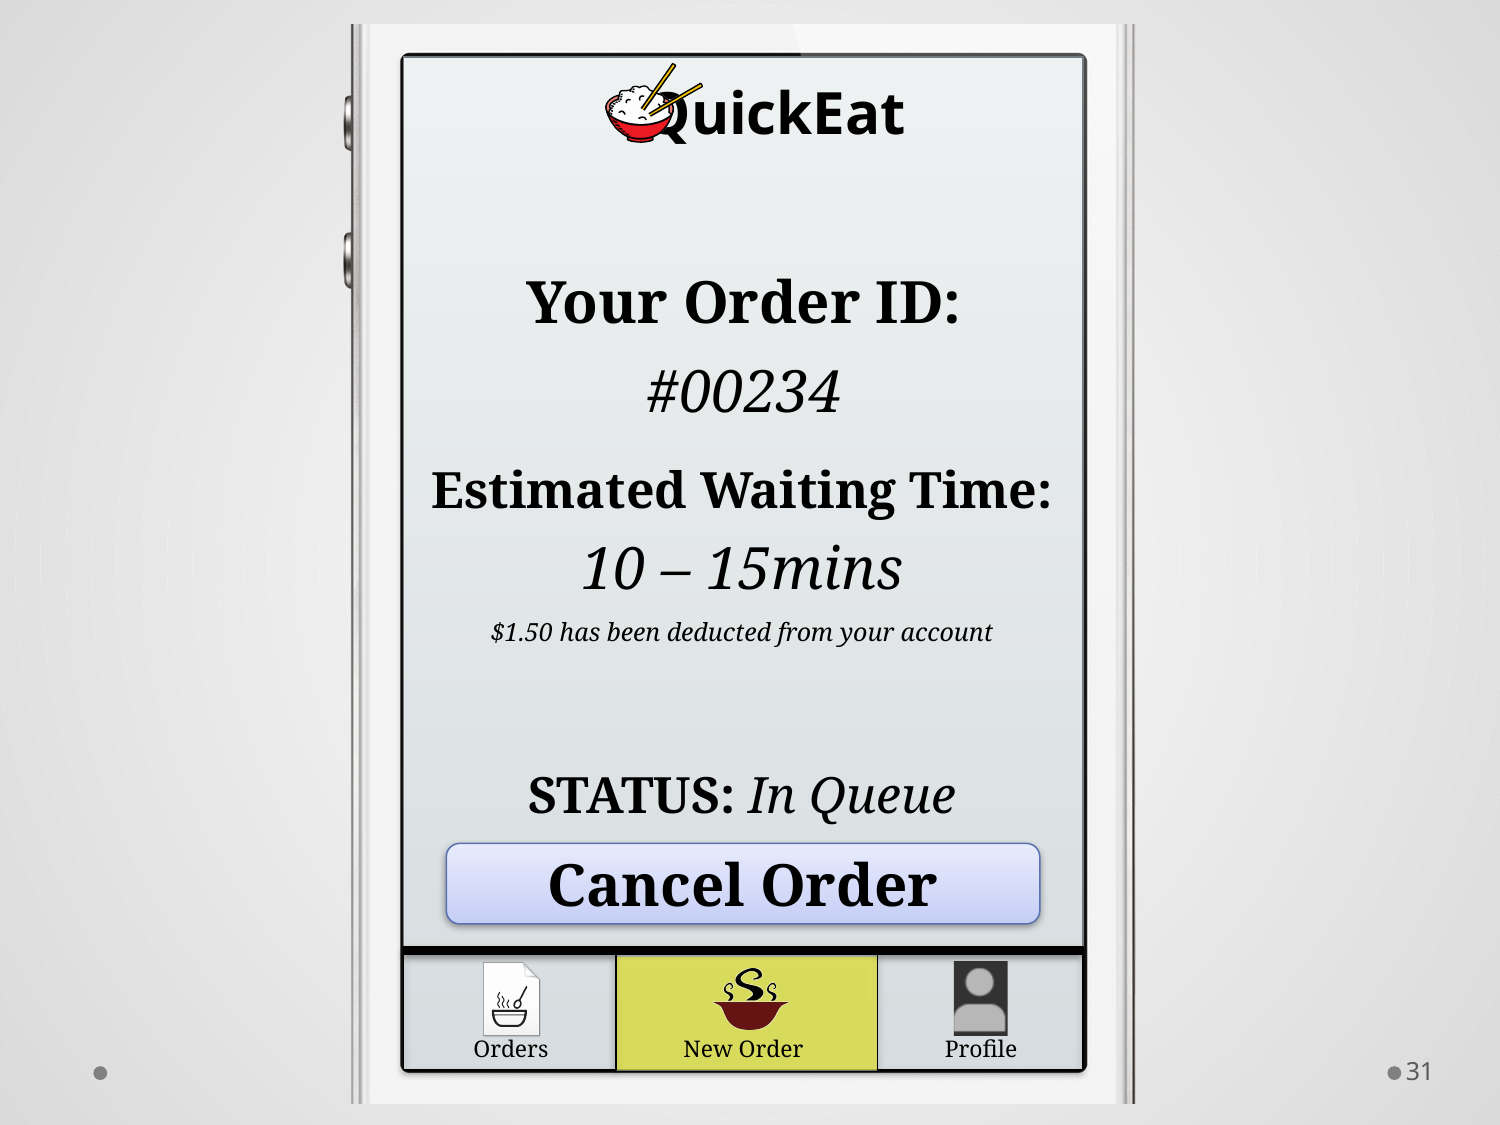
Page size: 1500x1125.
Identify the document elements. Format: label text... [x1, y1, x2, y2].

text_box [306, 24, 1183, 1104]
picture [481, 961, 542, 1038]
picture [713, 967, 790, 1030]
picture [953, 960, 1008, 1036]
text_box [605, 63, 938, 155]
slide_number 31 [1401, 1042, 1494, 1103]
